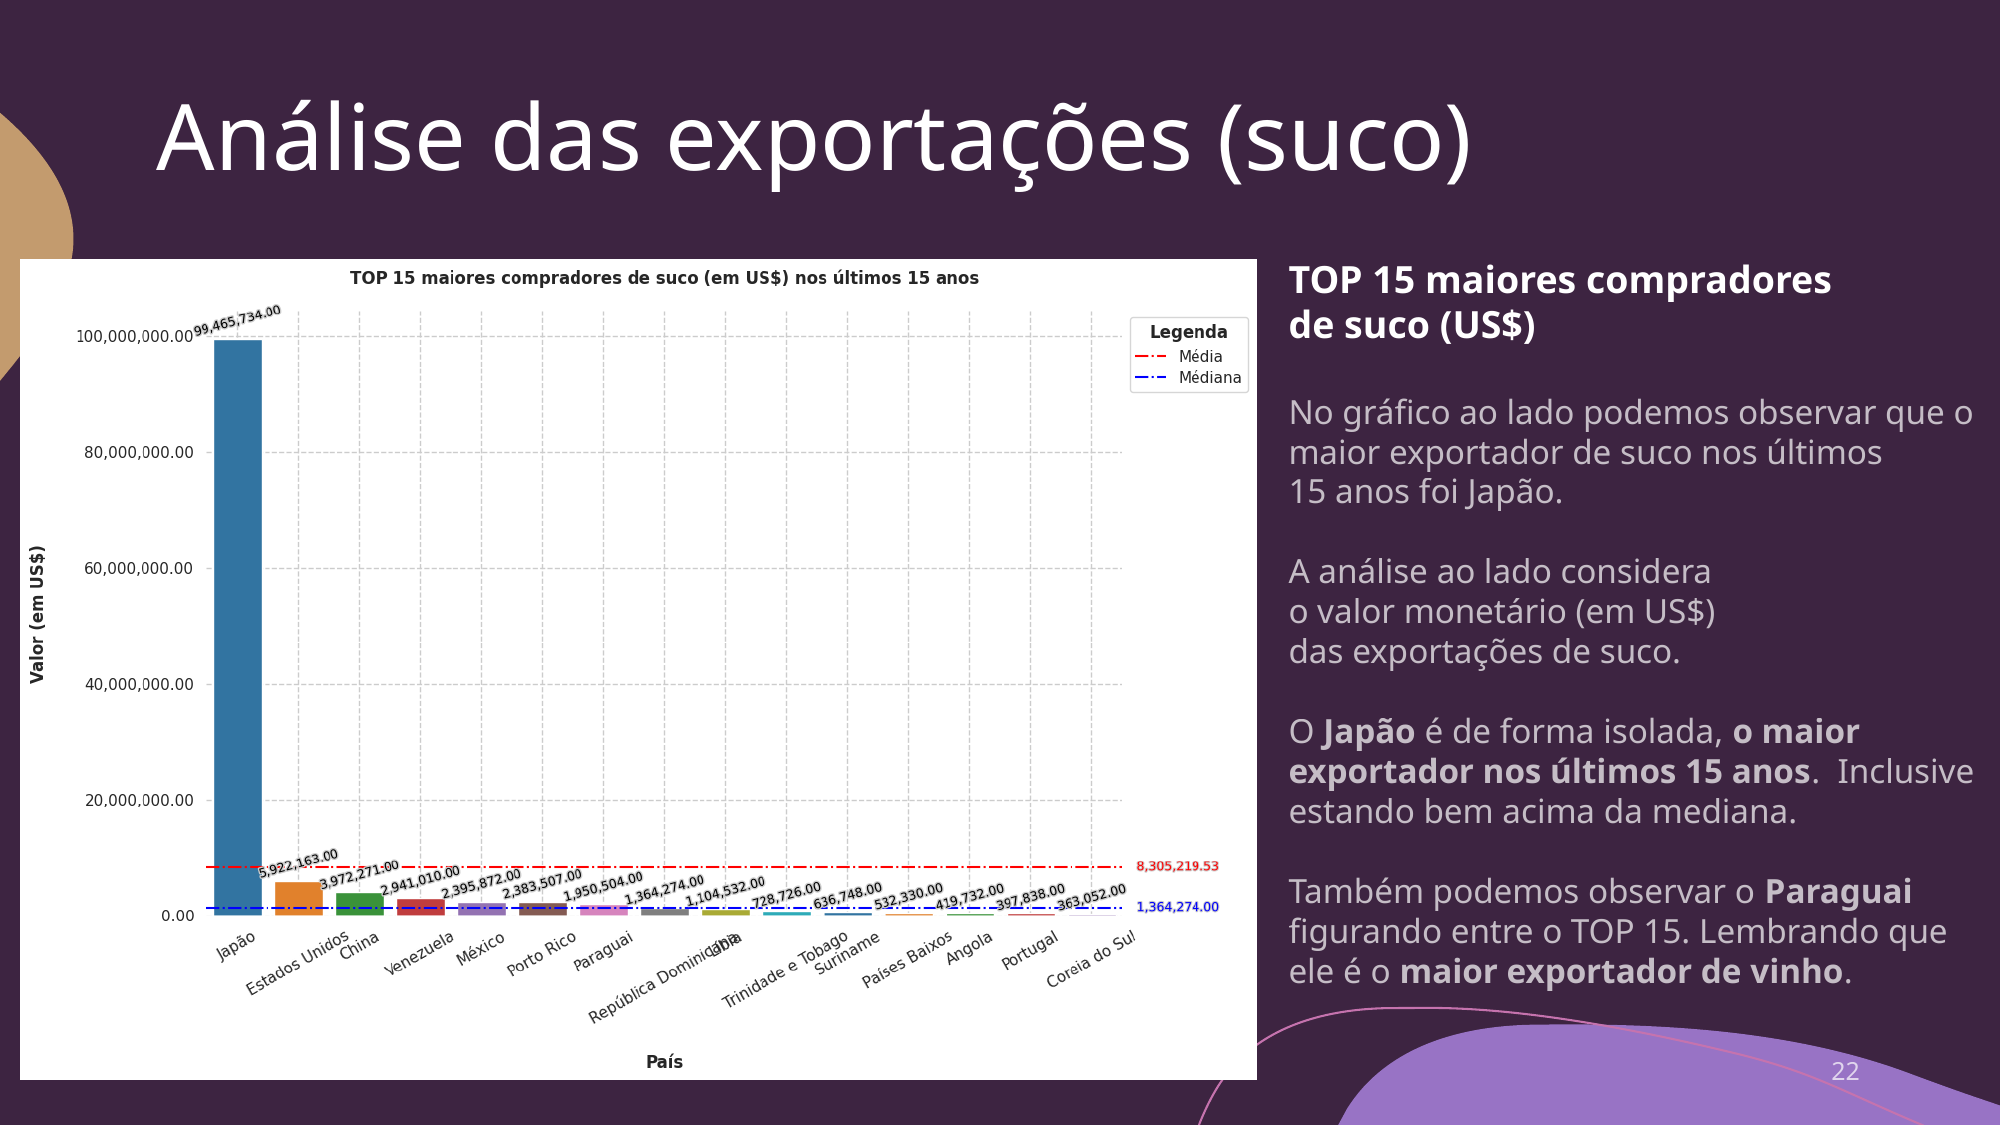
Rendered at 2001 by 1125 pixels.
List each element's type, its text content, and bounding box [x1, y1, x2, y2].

text_box TOP 15 maiores compradores de suco (US$) No gráfico ao lado podemos observar que o maior exportador de suco nos últimos 15 anos foi Japão. A análise ao lado considera o valor monetário (em US$) das exportações de suco. O Japão é de forma isolada, o maior exportador nos últimos 15 anos. Inclusive estando bem acima da mediana. Também podemos observar o Paraguai figurando entre o TOP 15. Lembrando que ele é o maior exportador de vinho. [1273, 248, 1994, 998]
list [20, 259, 1257, 1080]
title Análise das exportações (suco) [141, 15, 1892, 266]
slide_number 22 [1625, 1042, 1875, 1103]
